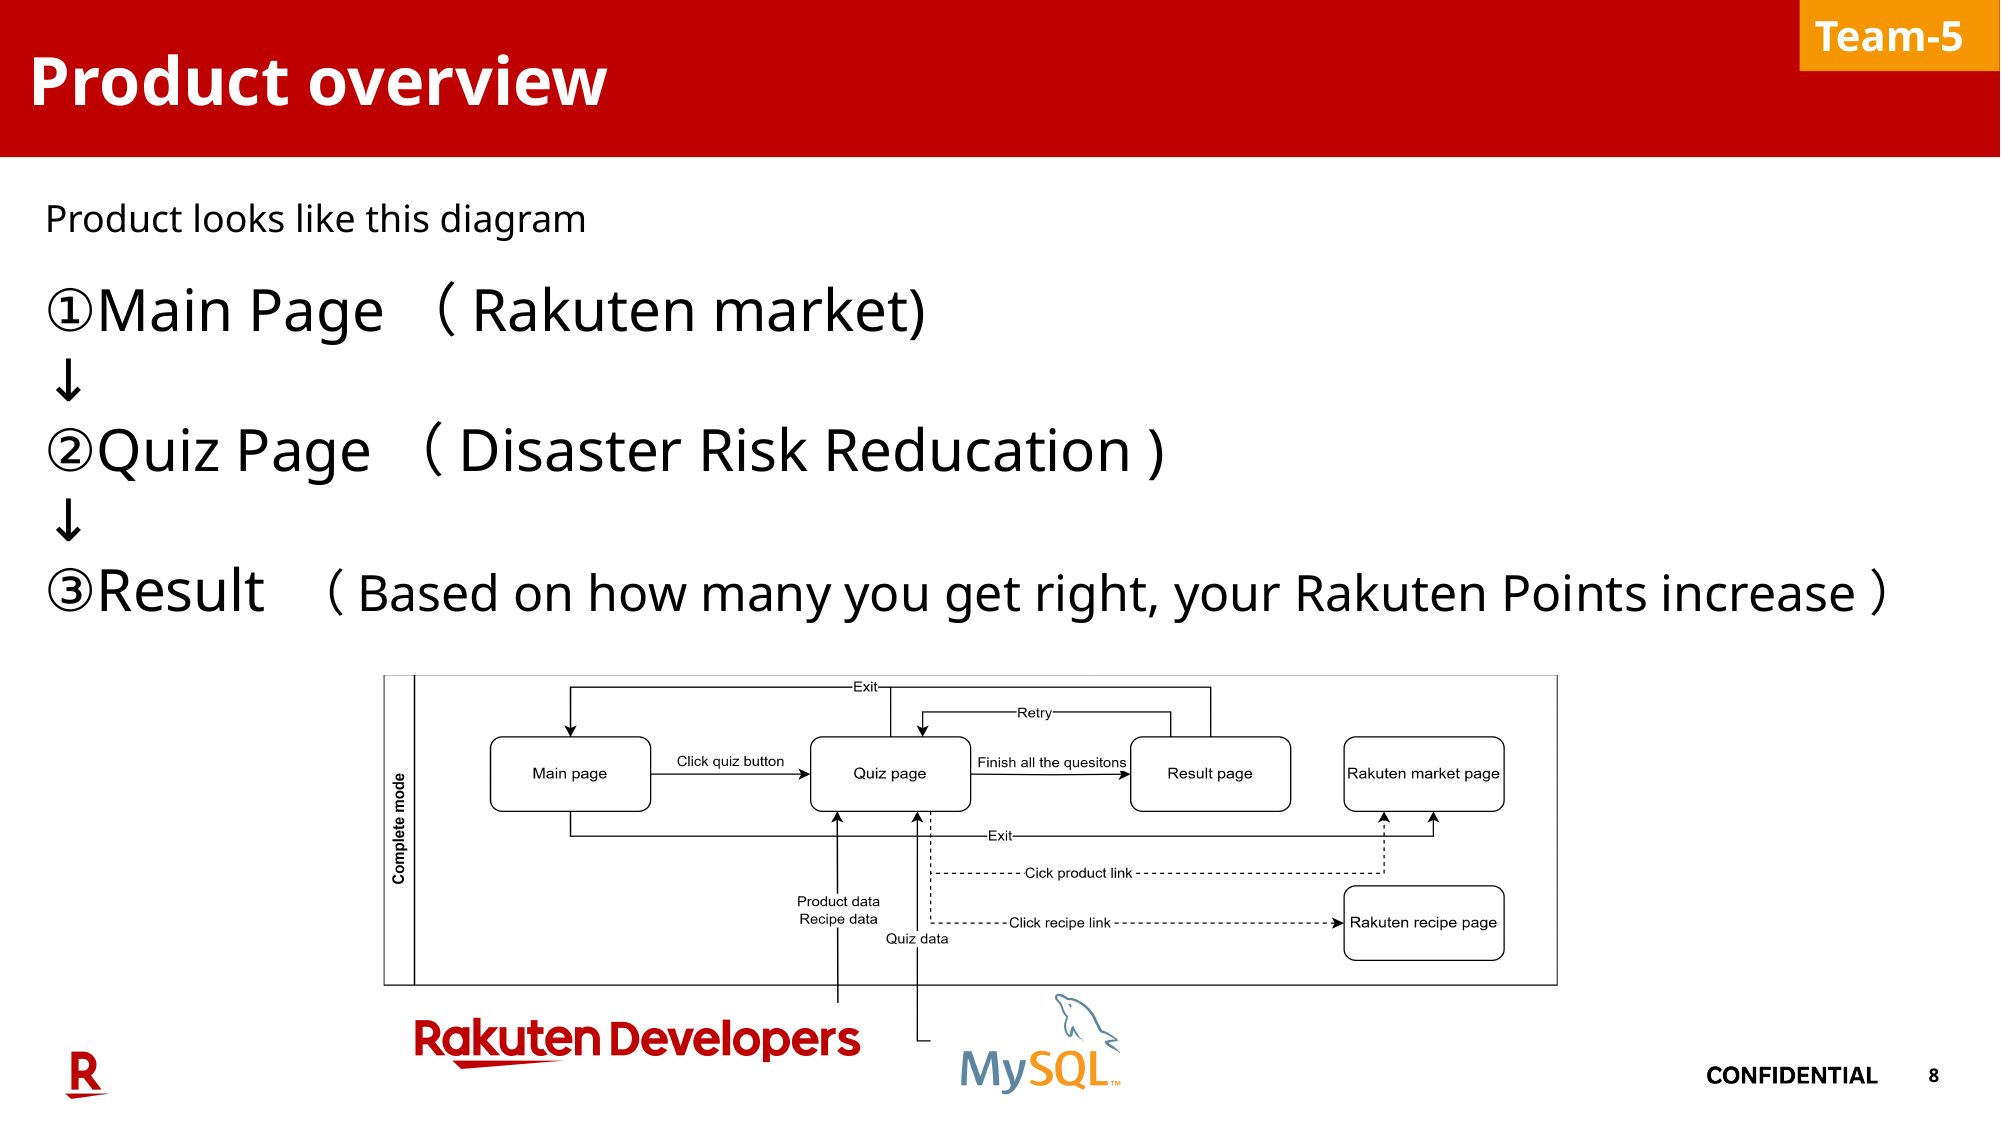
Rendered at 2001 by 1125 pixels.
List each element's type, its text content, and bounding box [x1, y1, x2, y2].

text_box Product looks like this diagram [29, 143, 1800, 265]
picture [1707, 1066, 1878, 1084]
picture [383, 674, 1558, 1109]
title Product overview [0, 0, 2000, 158]
text_box ①Main Page（Rakuten market) ↓ ②Quiz Page（Disaster Risk Reducation ) ↓ ③Result （Based on how many you get right, your Rakuten Points increase） [29, 265, 1948, 631]
text_box Team-5 [1798, 0, 2000, 72]
